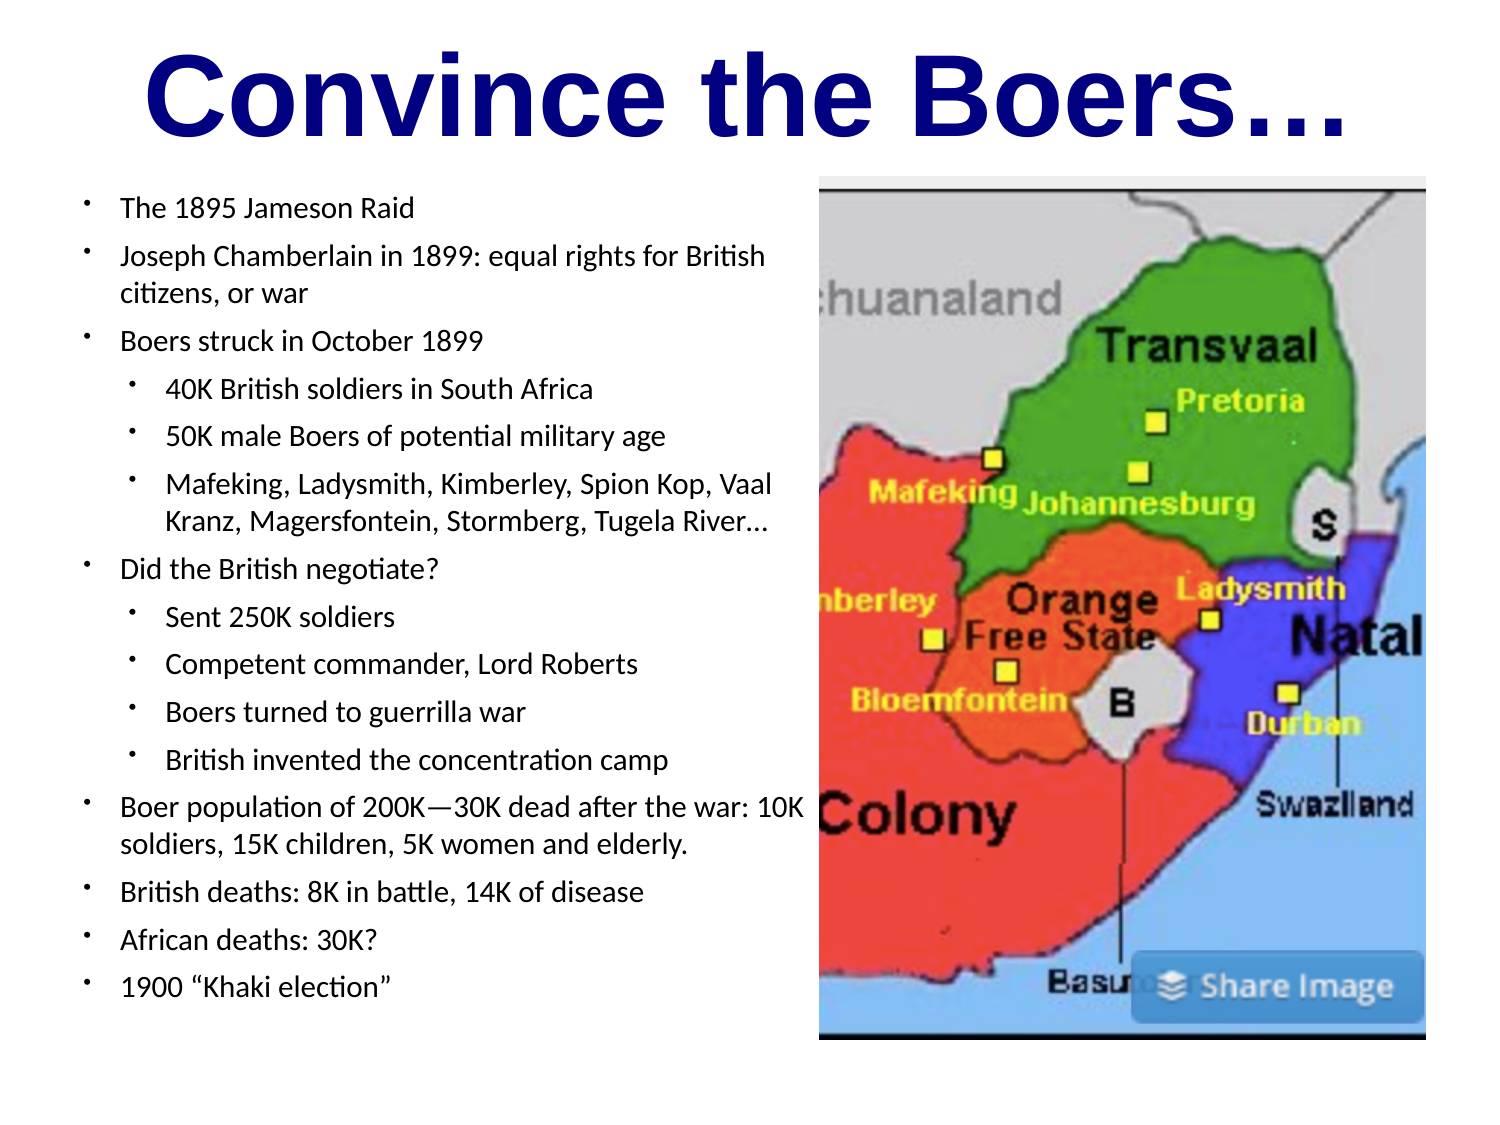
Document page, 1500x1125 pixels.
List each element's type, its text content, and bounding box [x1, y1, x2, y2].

title Convince the Boers… [74, 0, 1427, 180]
list The 1895 Jameson Raid Joseph Chamberlain in 1899: equal rights for British citizens, or war Boers struck in October 1899 40K British soldiers in South Africa 50K male Boers of potential military age Mafeking, Ladysmith, Kimberley, Spion Kop, Vaal Kranz, Magersfontein, Stormberg, Tugela River… Did the British negotiate? Sent 250K soldiers Competent commander, Lord Roberts Boers turned to guerrilla war British invented the concentration camp Boer population of 200K—30K dead after the war: 10K soldiers, 15K children, 5K women and elderly. British deaths: 8K in battle, 14K of disease African deaths: 30K? 1900 “Khaki election” [74, 178, 820, 1041]
picture [819, 176, 1426, 1040]
